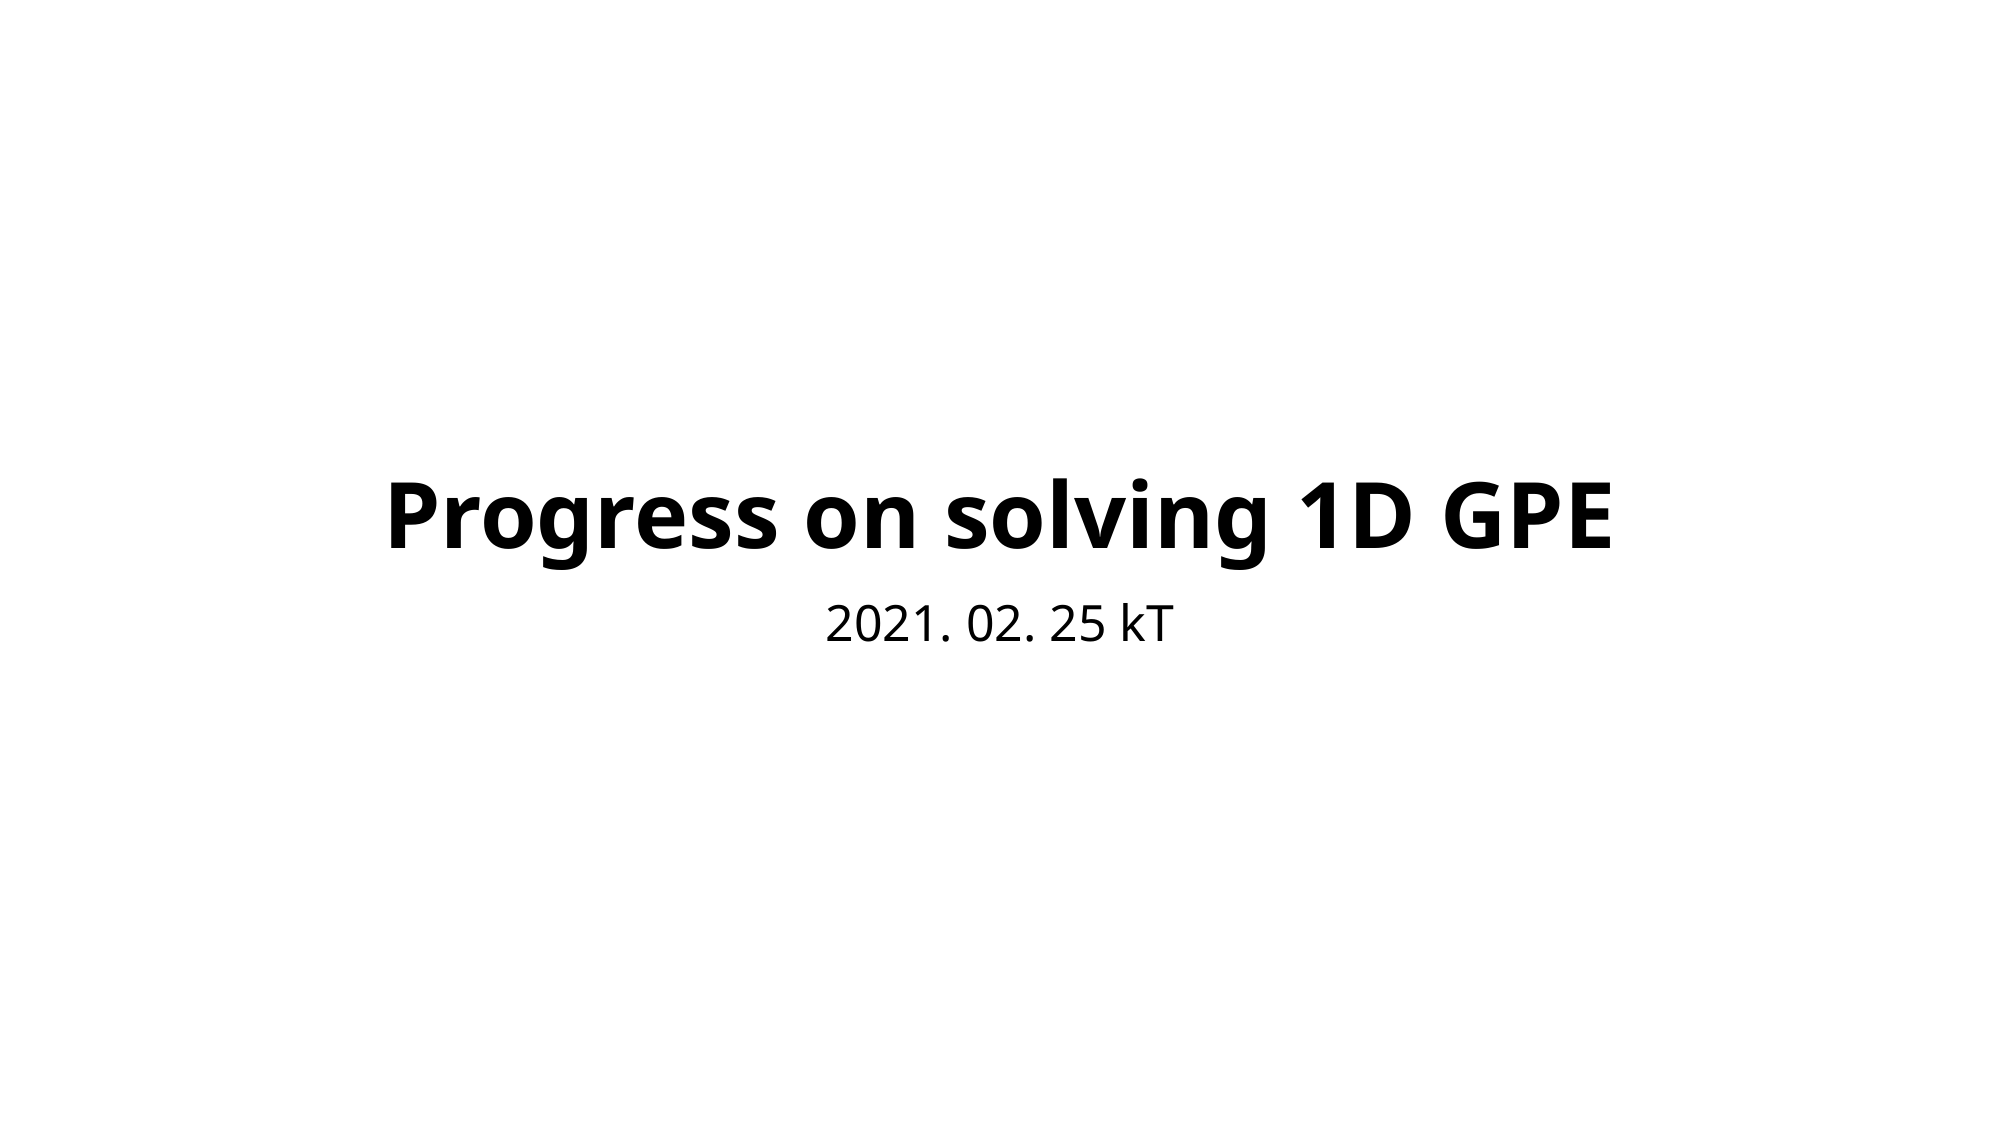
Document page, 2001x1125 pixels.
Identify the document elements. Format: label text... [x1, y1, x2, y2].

title Progress on solving 1D GPE [114, 184, 1886, 576]
subtitle 2021. 02. 25 kT [114, 590, 1886, 863]
